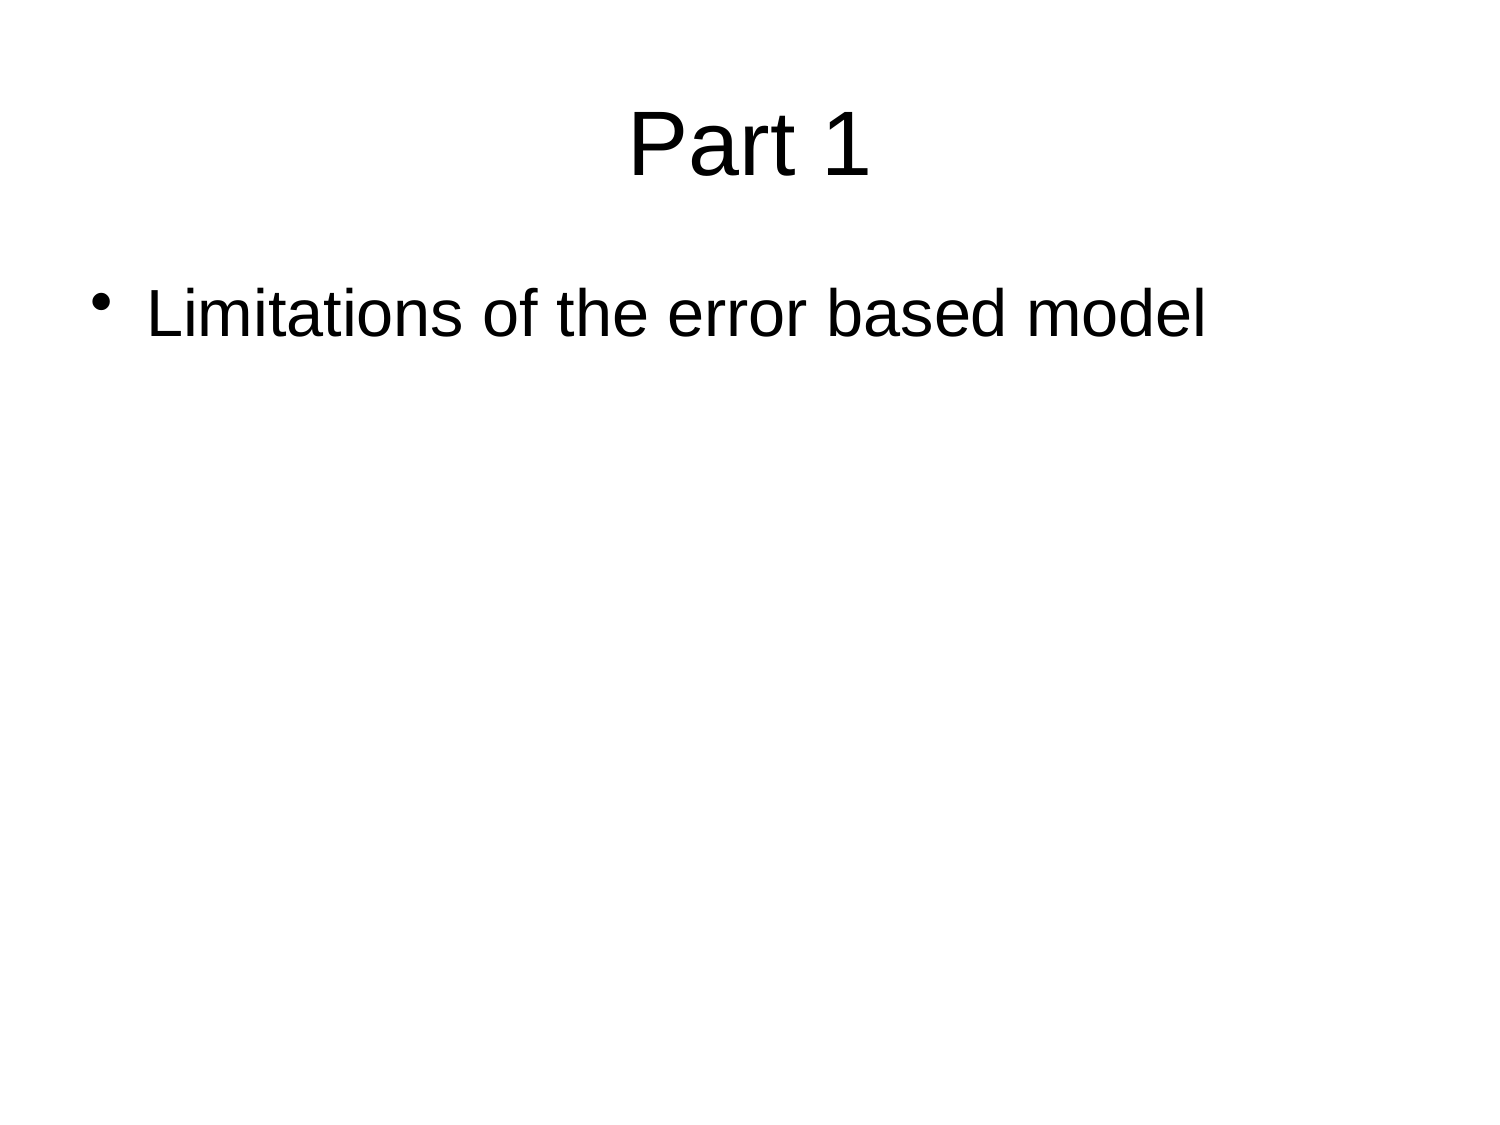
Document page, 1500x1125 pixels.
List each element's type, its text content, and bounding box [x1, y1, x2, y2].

title Part 1 [75, 45, 1425, 233]
list Limitations of the error based model [75, 262, 1425, 1005]
